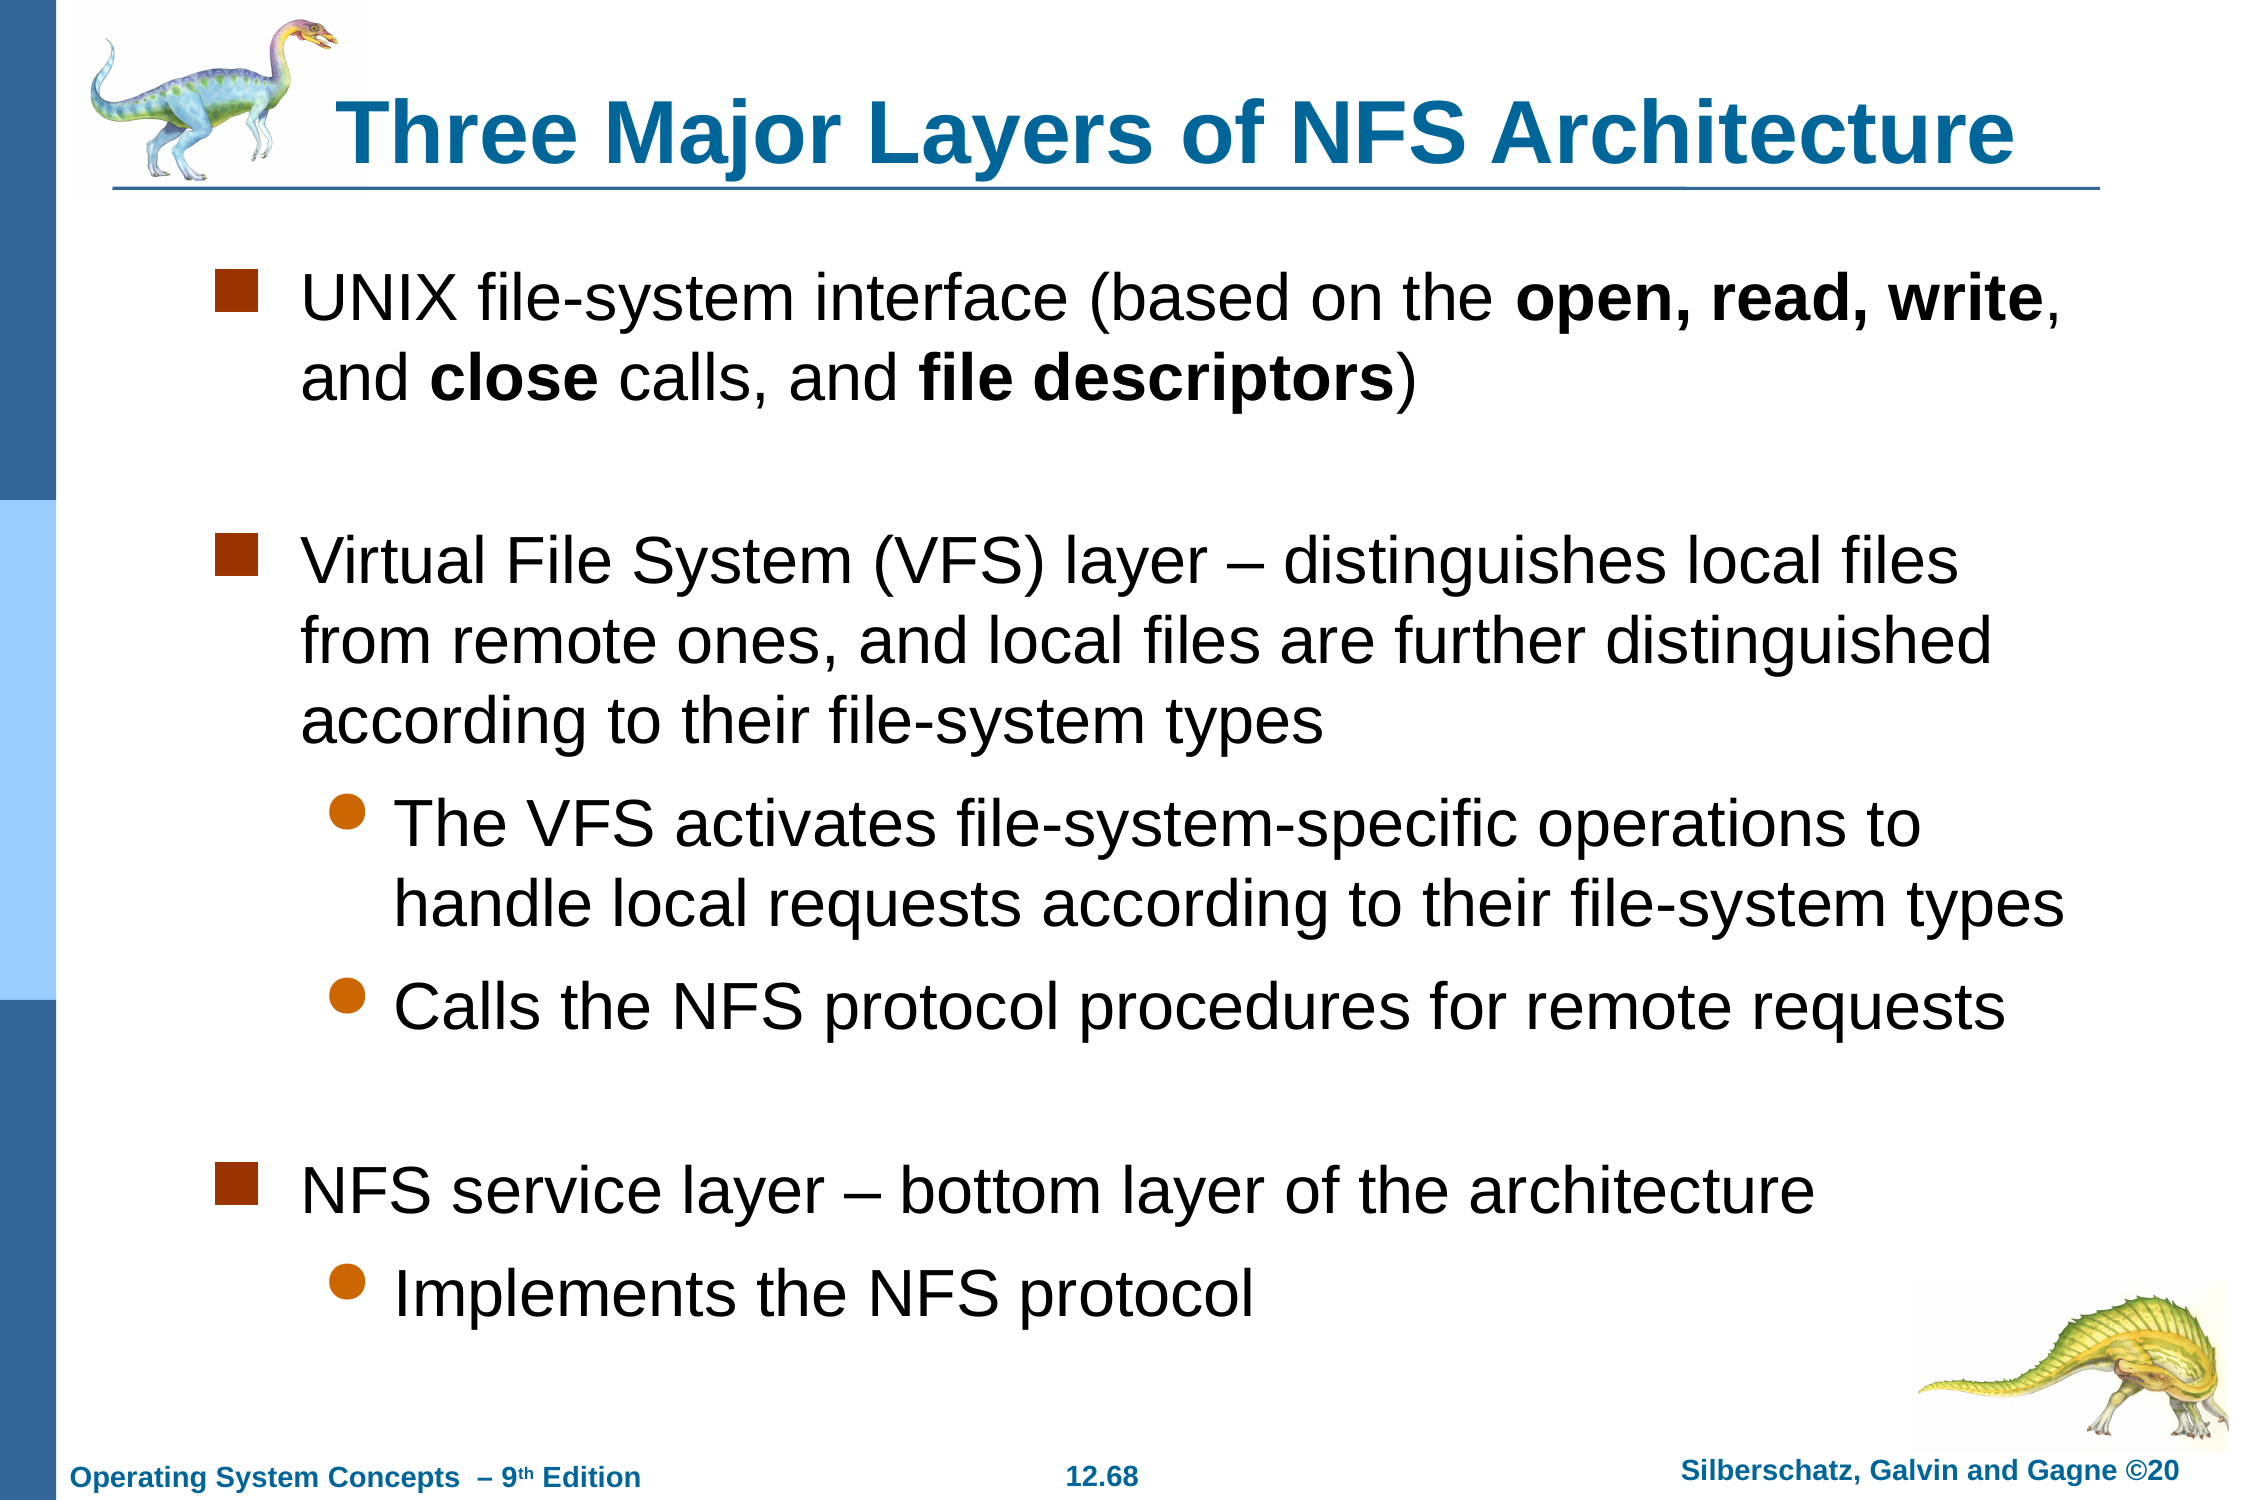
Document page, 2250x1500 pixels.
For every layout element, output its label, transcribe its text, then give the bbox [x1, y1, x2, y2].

title Three Major Layers of NFS Architecture [197, 92, 2178, 193]
picture [1913, 1279, 2229, 1453]
list UNIX file-system interface (based on the open, read, write, and close calls, and file descriptors) Virtual File System (VFS) layer – distinguishes local files from remote ones, and local files are further distinguished according to their file-system types The VFS activates file-system-specific operations to handle local requests according to their file-system types Calls the NFS protocol procedures for remote requests NFS service layer – bottom layer of the architecture Implements the NFS protocol [198, 243, 2104, 1234]
picture [70, 0, 365, 199]
